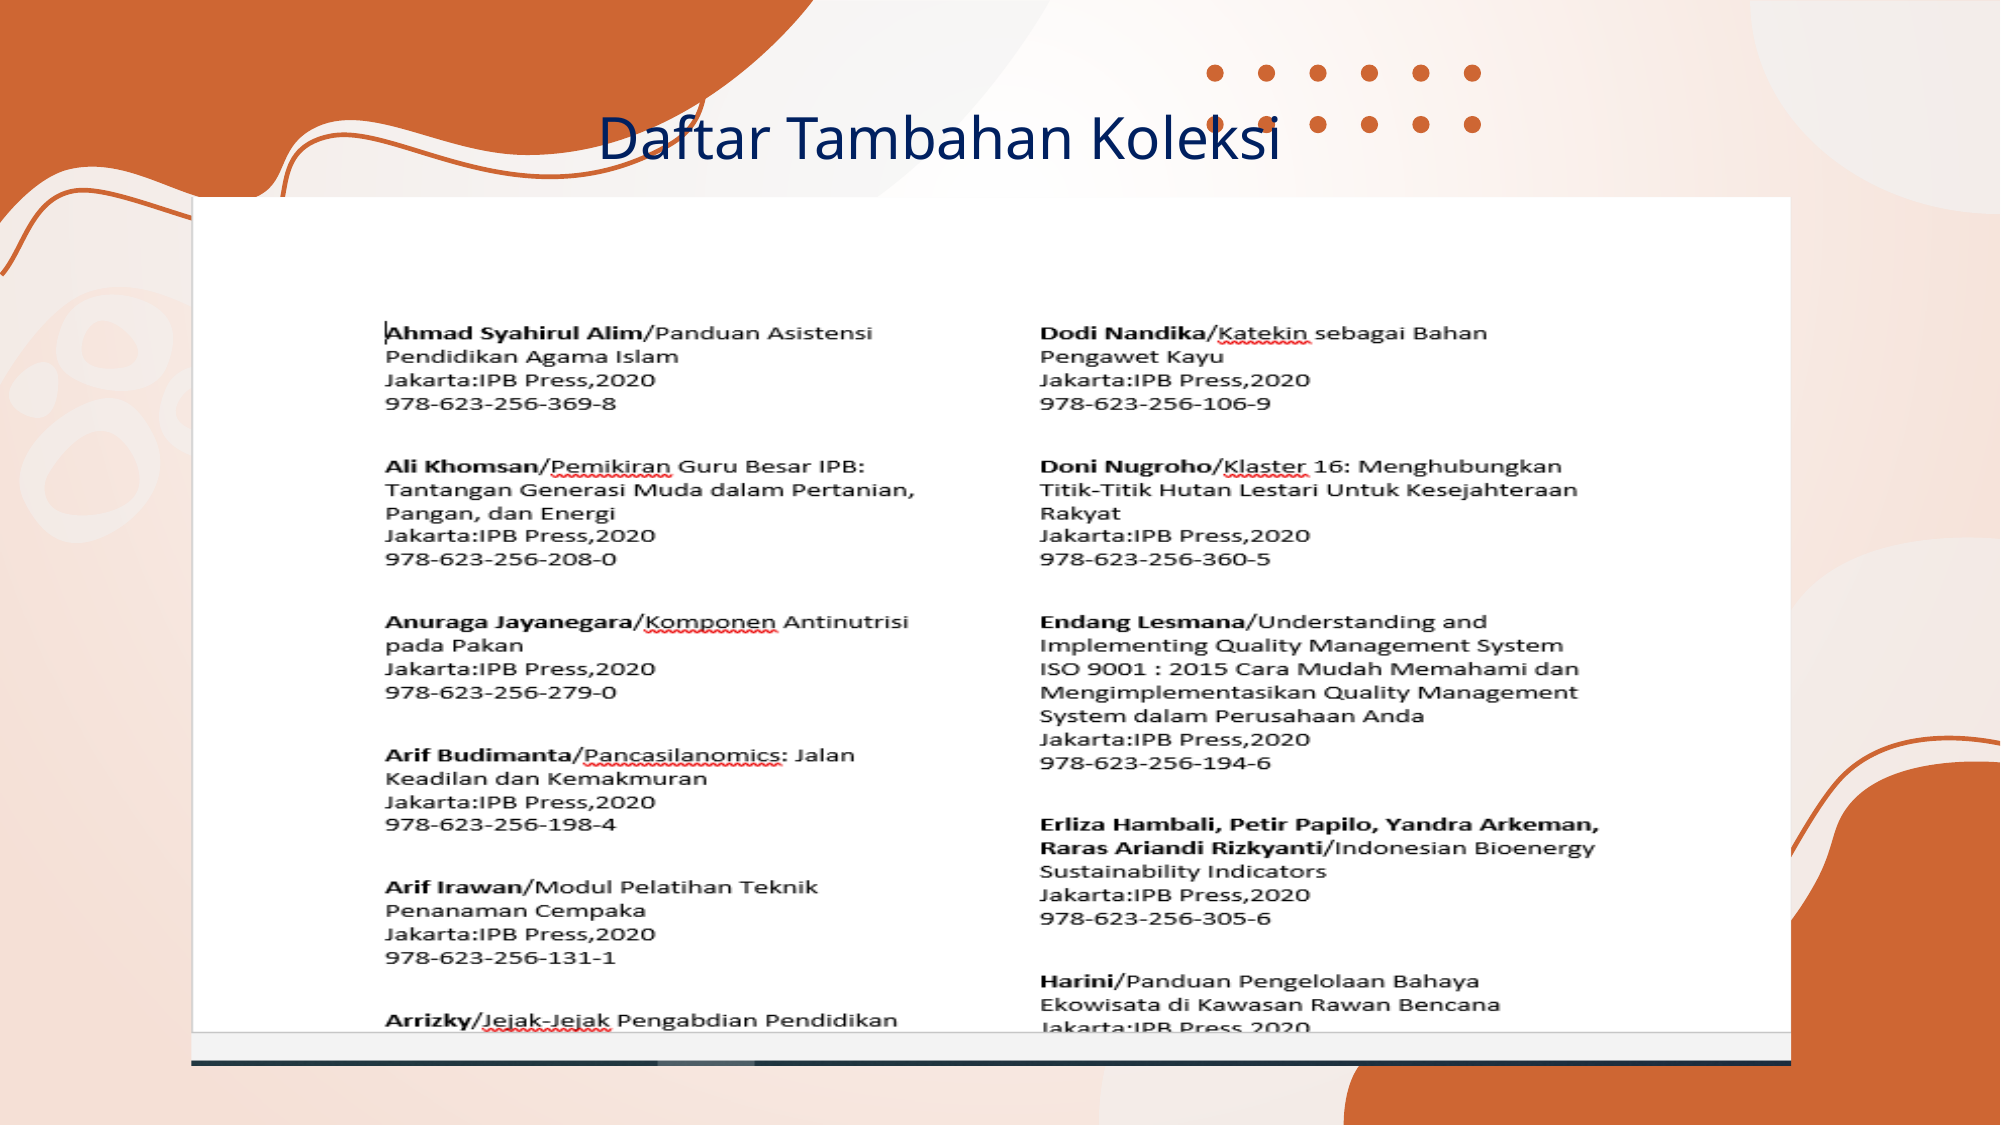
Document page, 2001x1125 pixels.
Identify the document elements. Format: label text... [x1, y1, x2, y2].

picture [0, 0, 2000, 1125]
text_box Daftar Tambahan Koleksi [583, 93, 1525, 196]
